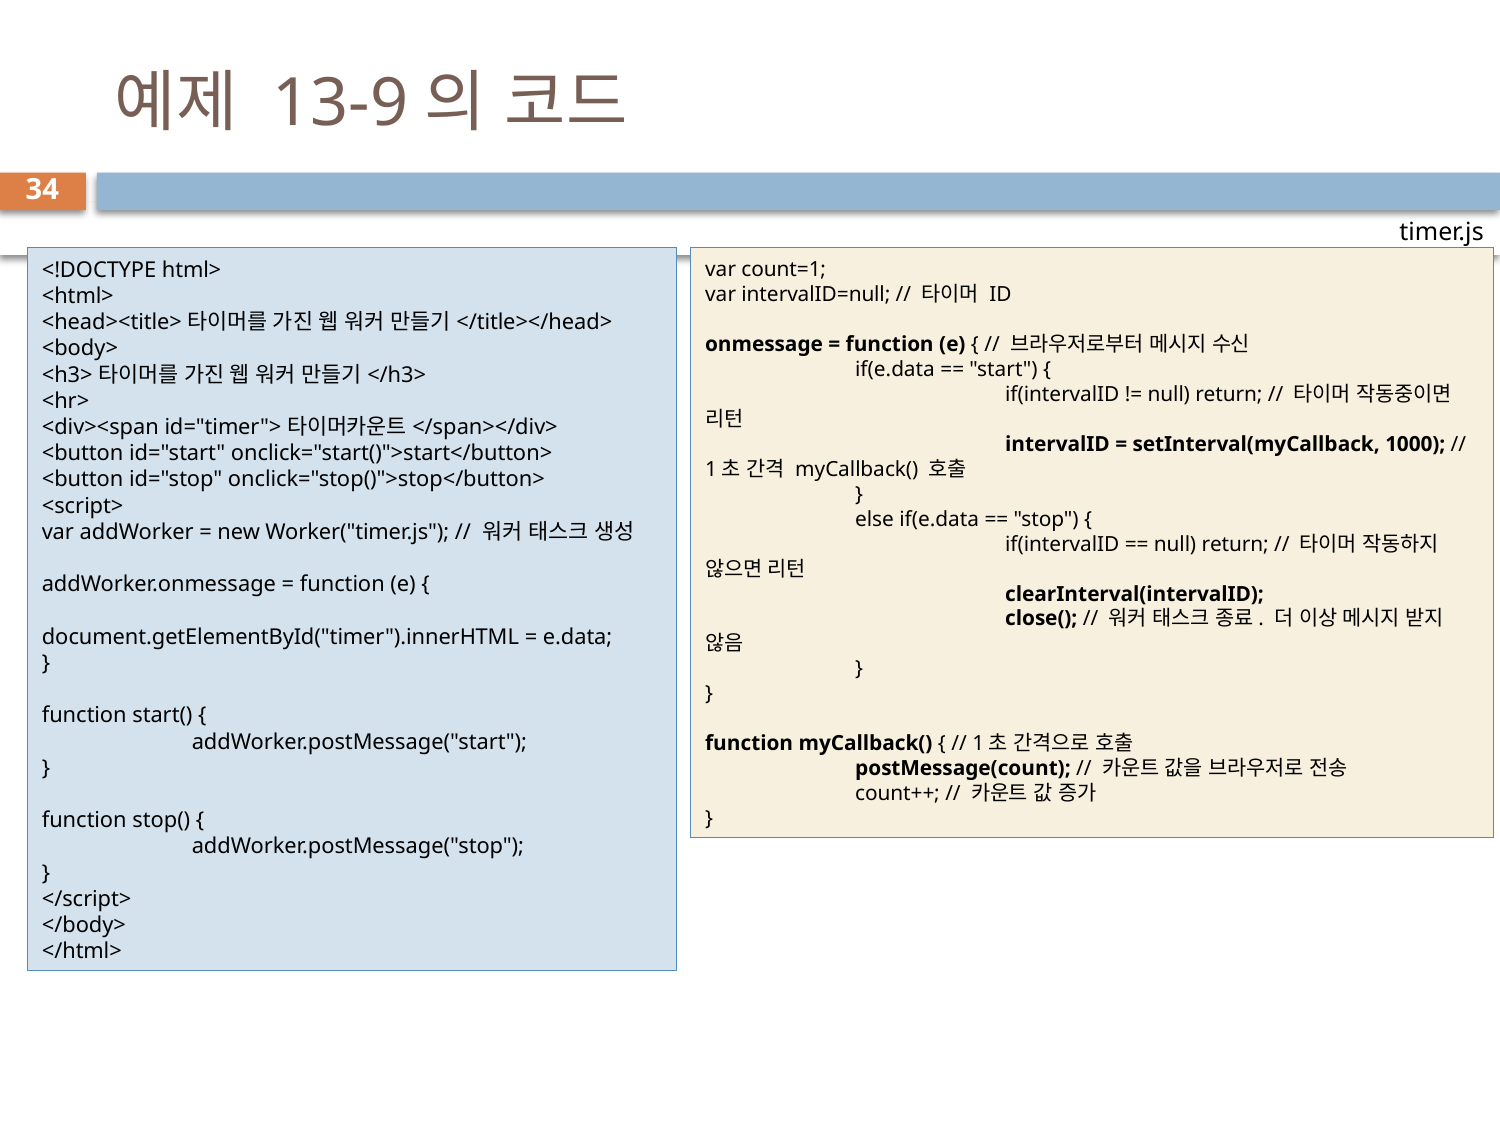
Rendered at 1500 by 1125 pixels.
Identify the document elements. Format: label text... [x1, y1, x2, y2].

text_box timer.js [1384, 208, 1499, 253]
title 예제 13-9의 코드 [99, 37, 1438, 161]
text_box var count=1; var intervalID=null; // 타이머 ID onmessage = function (e) { // 브라우저로부터 메시지 수신 if(e.data == "start") { if(intervalID != null) return; // 타이머 작동중이면 리턴 intervalID = setInterval(myCallback, 1000); // 1초 간격 myCallback() 호출 } else if(e.data == "stop") { if(intervalID == null) return; // 타이머 작동하지 않으면 리턴 clearInterval(intervalID); close(); // 워커 태스크 종료. 더 이상 메시지 받지 않음 } } function myCallback() { // 1초 간격으로 호출 postMessage(count); // 카운트 값을 브라우저로 전송 count++; // 카운트 값 증가 } [690, 247, 1494, 838]
text_box <!DOCTYPE html> <html> <head><title>타이머를 가진 웹 워커 만들기</title></head> <body> <h3>타이머를 가진 웹 워커 만들기</h3> <hr> <div><span id="timer">타이머카운트</span></div> <button id="start" onclick="start()">start</button> <button id="stop" onclick="stop()">stop</button> <script> var addWorker = new Worker("timer.js"); // 워커 태스크 생성 addWorker.onmessage = function (e) { document.getElementById("timer").innerHTML = e.data; } function start() { addWorker.postMessage("start"); } function stop() { addWorker.postMessage("stop"); } </script> </body> </html> [27, 247, 677, 971]
slide_number 34 [0, 170, 87, 211]
